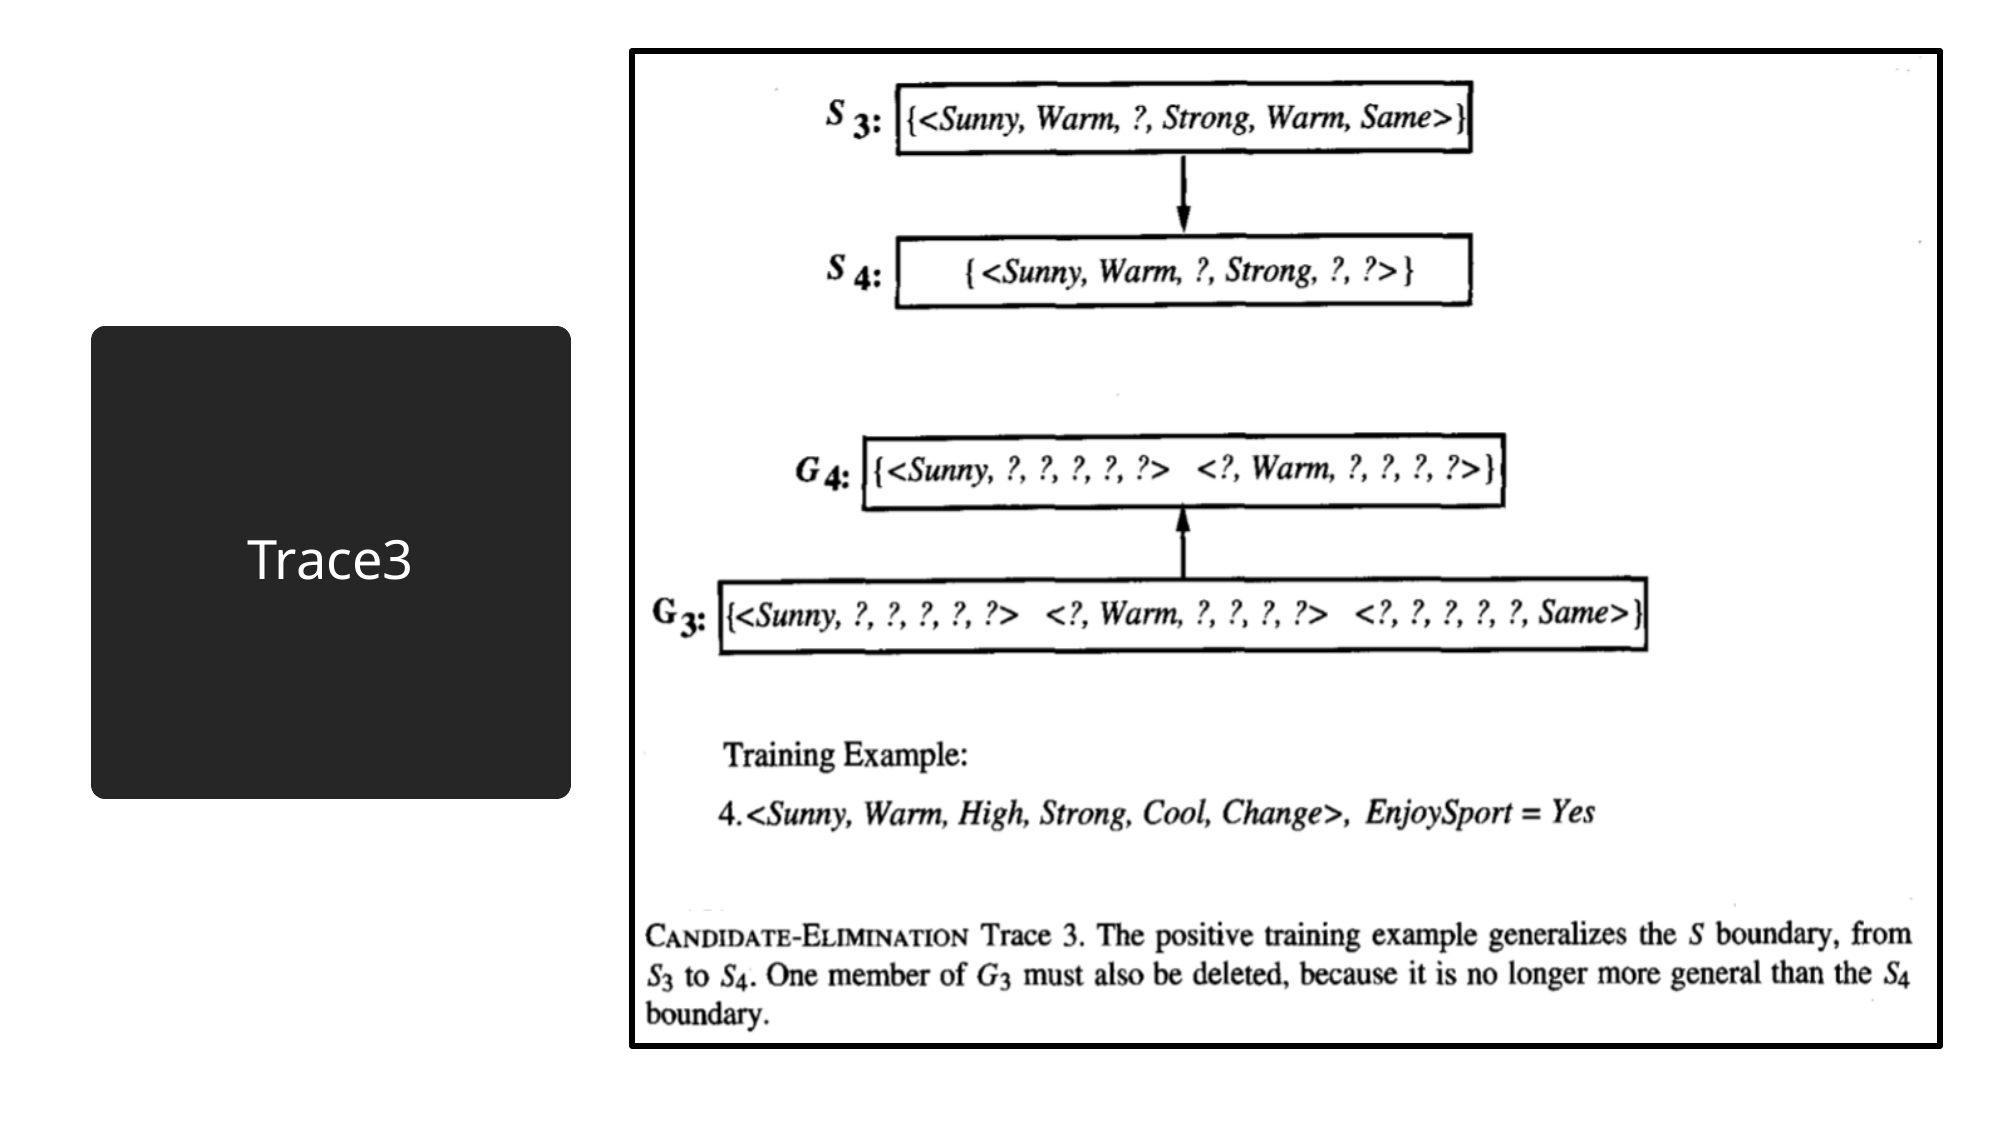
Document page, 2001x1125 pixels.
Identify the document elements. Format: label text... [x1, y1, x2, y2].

title Trace3 [105, 340, 557, 785]
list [635, 54, 1938, 1043]
